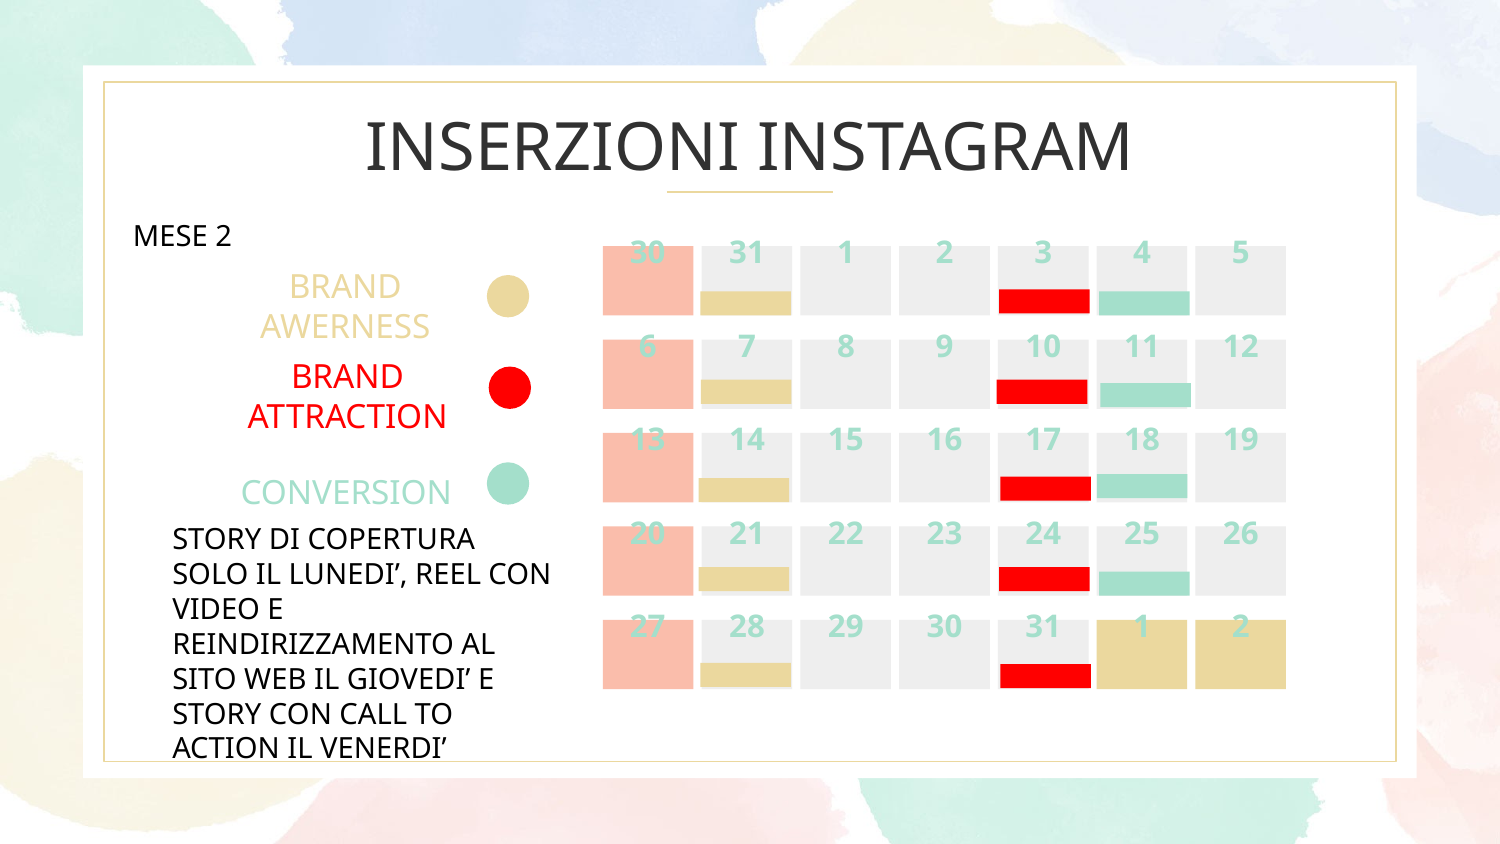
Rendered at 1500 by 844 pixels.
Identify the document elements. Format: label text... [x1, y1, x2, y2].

text_box CONVERSION [207, 431, 486, 512]
text_box [1183, 432, 1188, 474]
text_box [1100, 383, 1191, 408]
text_box [602, 246, 694, 316]
text_box 20 [607, 498, 688, 568]
text_box 10 [1003, 314, 1084, 379]
text_box [997, 246, 1089, 316]
text_box 27 [607, 591, 688, 661]
text_box [899, 432, 990, 503]
text_box [1096, 619, 1188, 690]
text_box [1195, 432, 1286, 503]
text_box [800, 526, 891, 596]
text_box 23 [904, 498, 985, 568]
text_box [1096, 432, 1102, 474]
text_box 9 [904, 310, 985, 381]
text_box [800, 246, 891, 316]
text_box [1195, 339, 1286, 409]
text_box [1096, 246, 1188, 316]
text_box [701, 432, 793, 503]
text_box 1 [806, 216, 887, 287]
text_box 29 [806, 591, 887, 661]
text_box 7 [707, 316, 788, 379]
text_box 11 [1102, 316, 1183, 381]
text_box 2 [904, 216, 985, 287]
text_box [999, 567, 1090, 592]
text_box [1195, 246, 1286, 316]
text_box [700, 291, 791, 316]
text_box [701, 339, 707, 379]
text_box [788, 339, 793, 409]
text_box [1084, 526, 1089, 567]
text_box [899, 619, 990, 690]
text_box 15 [806, 404, 887, 474]
text_box MESE 2 [118, 210, 530, 260]
text_box 1 [1102, 596, 1183, 661]
text_box [602, 619, 694, 690]
text_box [1099, 291, 1190, 316]
text_box BRAND ATTRACTION [208, 355, 487, 450]
text_box 19 [1201, 404, 1281, 474]
text_box [701, 246, 793, 316]
text_box 3 [1003, 216, 1084, 287]
text_box [800, 339, 891, 409]
text_box [899, 526, 990, 596]
text_box 30 [607, 216, 688, 287]
text_box [701, 619, 793, 690]
text_box [997, 526, 1003, 596]
text_box [800, 619, 891, 690]
text_box [602, 339, 694, 409]
title INSERZIONI INSTAGRAM [118, 88, 1382, 183]
text_box [999, 289, 1090, 314]
text_box 5 [1201, 216, 1281, 287]
text_box 31 [707, 216, 788, 287]
text_box 18 [1102, 408, 1183, 474]
text_box 2 [1201, 591, 1281, 661]
picture [0, 0, 1500, 844]
text_box [1096, 339, 1188, 409]
text_box 24 [1003, 501, 1084, 567]
text_box [488, 366, 532, 409]
text_box 12 [1201, 310, 1281, 381]
text_box [698, 478, 790, 503]
text_box [700, 662, 791, 687]
text_box [997, 432, 1089, 503]
text_box 14 [707, 404, 788, 474]
text_box 6 [607, 310, 688, 381]
text_box 30 [904, 591, 985, 661]
text_box [1195, 619, 1286, 690]
text_box 16 [904, 404, 985, 474]
text_box 31 [1003, 592, 1084, 661]
text_box 26 [1201, 498, 1281, 568]
text_box [1096, 526, 1188, 596]
text_box [788, 526, 793, 596]
text_box 22 [806, 498, 887, 568]
text_box 21 [707, 503, 788, 567]
text_box [997, 339, 1003, 379]
text_box 28 [707, 592, 788, 661]
text_box [701, 526, 707, 567]
text_box [1000, 664, 1091, 689]
text_box [996, 379, 1088, 404]
text_box [899, 246, 990, 316]
text_box [1096, 474, 1188, 499]
text_box [602, 432, 694, 503]
text_box BRAND AWERNESS [206, 265, 484, 361]
text_box 13 [607, 404, 688, 474]
text_box [698, 567, 790, 592]
text_box [997, 619, 1089, 690]
text_box [1084, 339, 1089, 409]
text_box 25 [1102, 499, 1183, 568]
text_box 4 [1102, 216, 1183, 287]
text_box [800, 432, 891, 503]
text_box [1099, 571, 1190, 596]
text_box [700, 379, 792, 404]
text_box 17 [1003, 404, 1084, 474]
text_box STORY DI COPERTURA SOLO IL LUNEDI’, REEL CON VIDEO E REINDIRIZZAMENTO AL SITO WEB IL GIOVEDI’ E STORY CON CALL TO ACTION IL VENERDI’ [157, 512, 569, 773]
text_box [1000, 476, 1091, 501]
text_box [486, 275, 530, 318]
text_box [1195, 526, 1286, 596]
text_box [899, 339, 990, 409]
text_box [602, 526, 694, 596]
text_box 8 [806, 310, 887, 381]
text_box [486, 462, 530, 505]
